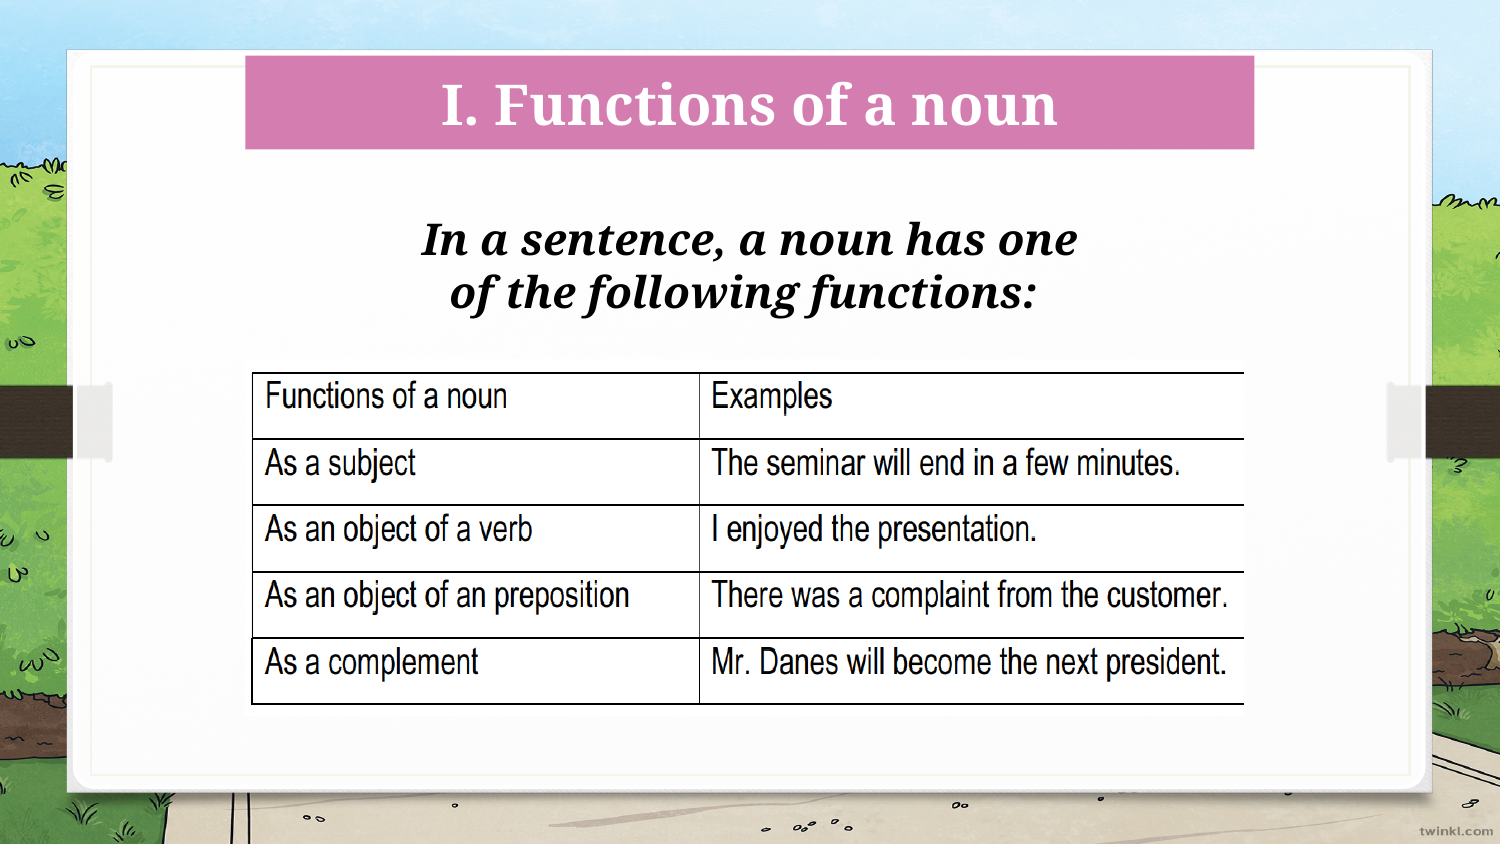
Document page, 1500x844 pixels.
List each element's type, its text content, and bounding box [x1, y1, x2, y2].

text_box In a sentence, a noun has one of the following functions: [389, 204, 1111, 358]
picture [0, 0, 1500, 844]
text_box I. Functions of a noun [244, 54, 1256, 151]
